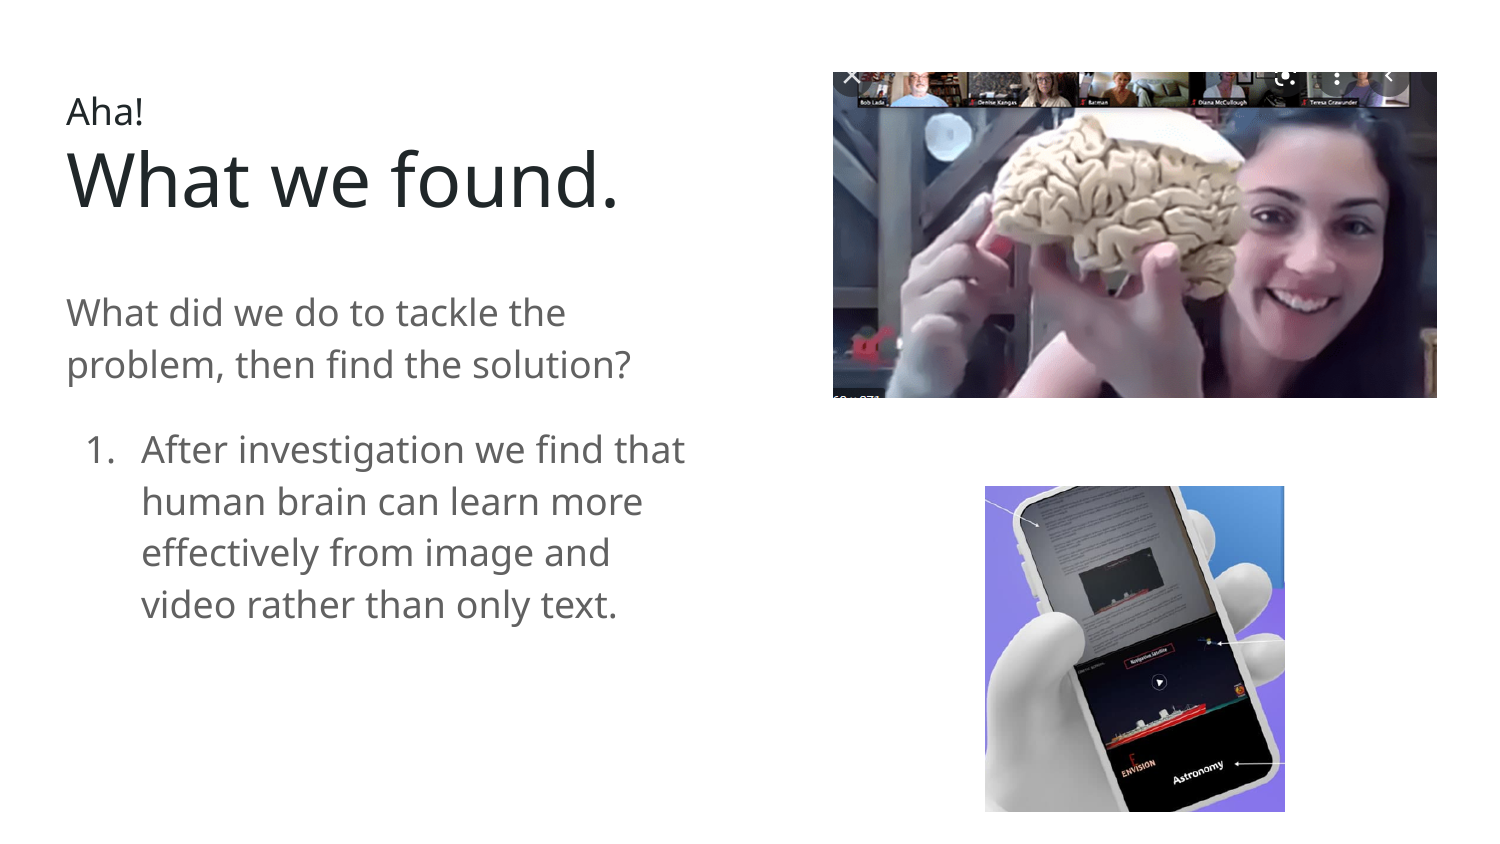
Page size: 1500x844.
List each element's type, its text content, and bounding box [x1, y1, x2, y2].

title Aha! What we found. [51, 72, 722, 238]
picture [985, 486, 1285, 813]
list What did we do to tackle the problem, then find the solution? After investigation we find that human brain can learn more effectively from image and video rather than only text. [51, 267, 722, 786]
picture [833, 72, 1438, 399]
